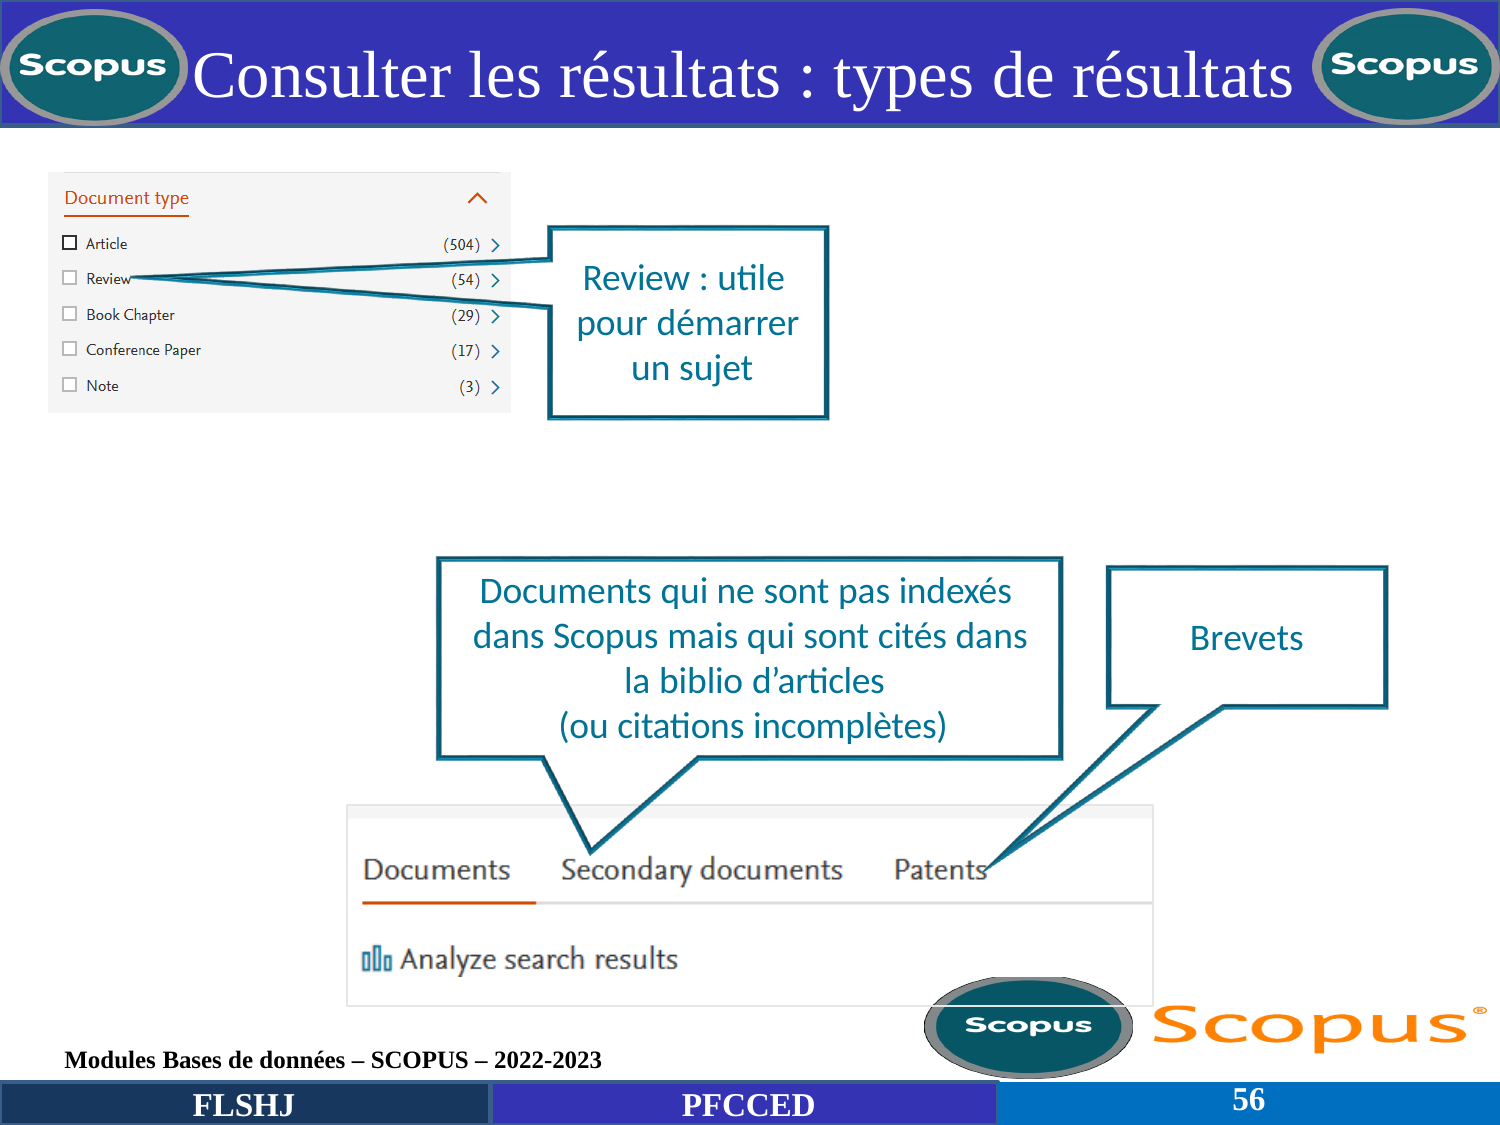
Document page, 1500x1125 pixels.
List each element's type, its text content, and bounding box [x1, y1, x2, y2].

picture [1312, 7, 1500, 125]
title Consulter les résultats : types de résultats [190, 25, 1316, 216]
picture [1007, 819, 1064, 857]
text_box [345, 564, 1389, 1007]
picture [434, 555, 1064, 857]
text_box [48, 171, 830, 421]
slide_number 56 [1226, 1088, 1273, 1125]
slide_number FLSHJ [190, 1084, 300, 1125]
picture [924, 974, 1488, 1079]
picture [1020, 800, 1064, 843]
footer PFCCED [679, 1084, 850, 1125]
picture [0, 9, 188, 127]
text_box Modules Bases de données – SCOPUS – 2022-2023 [62, 1047, 647, 1074]
